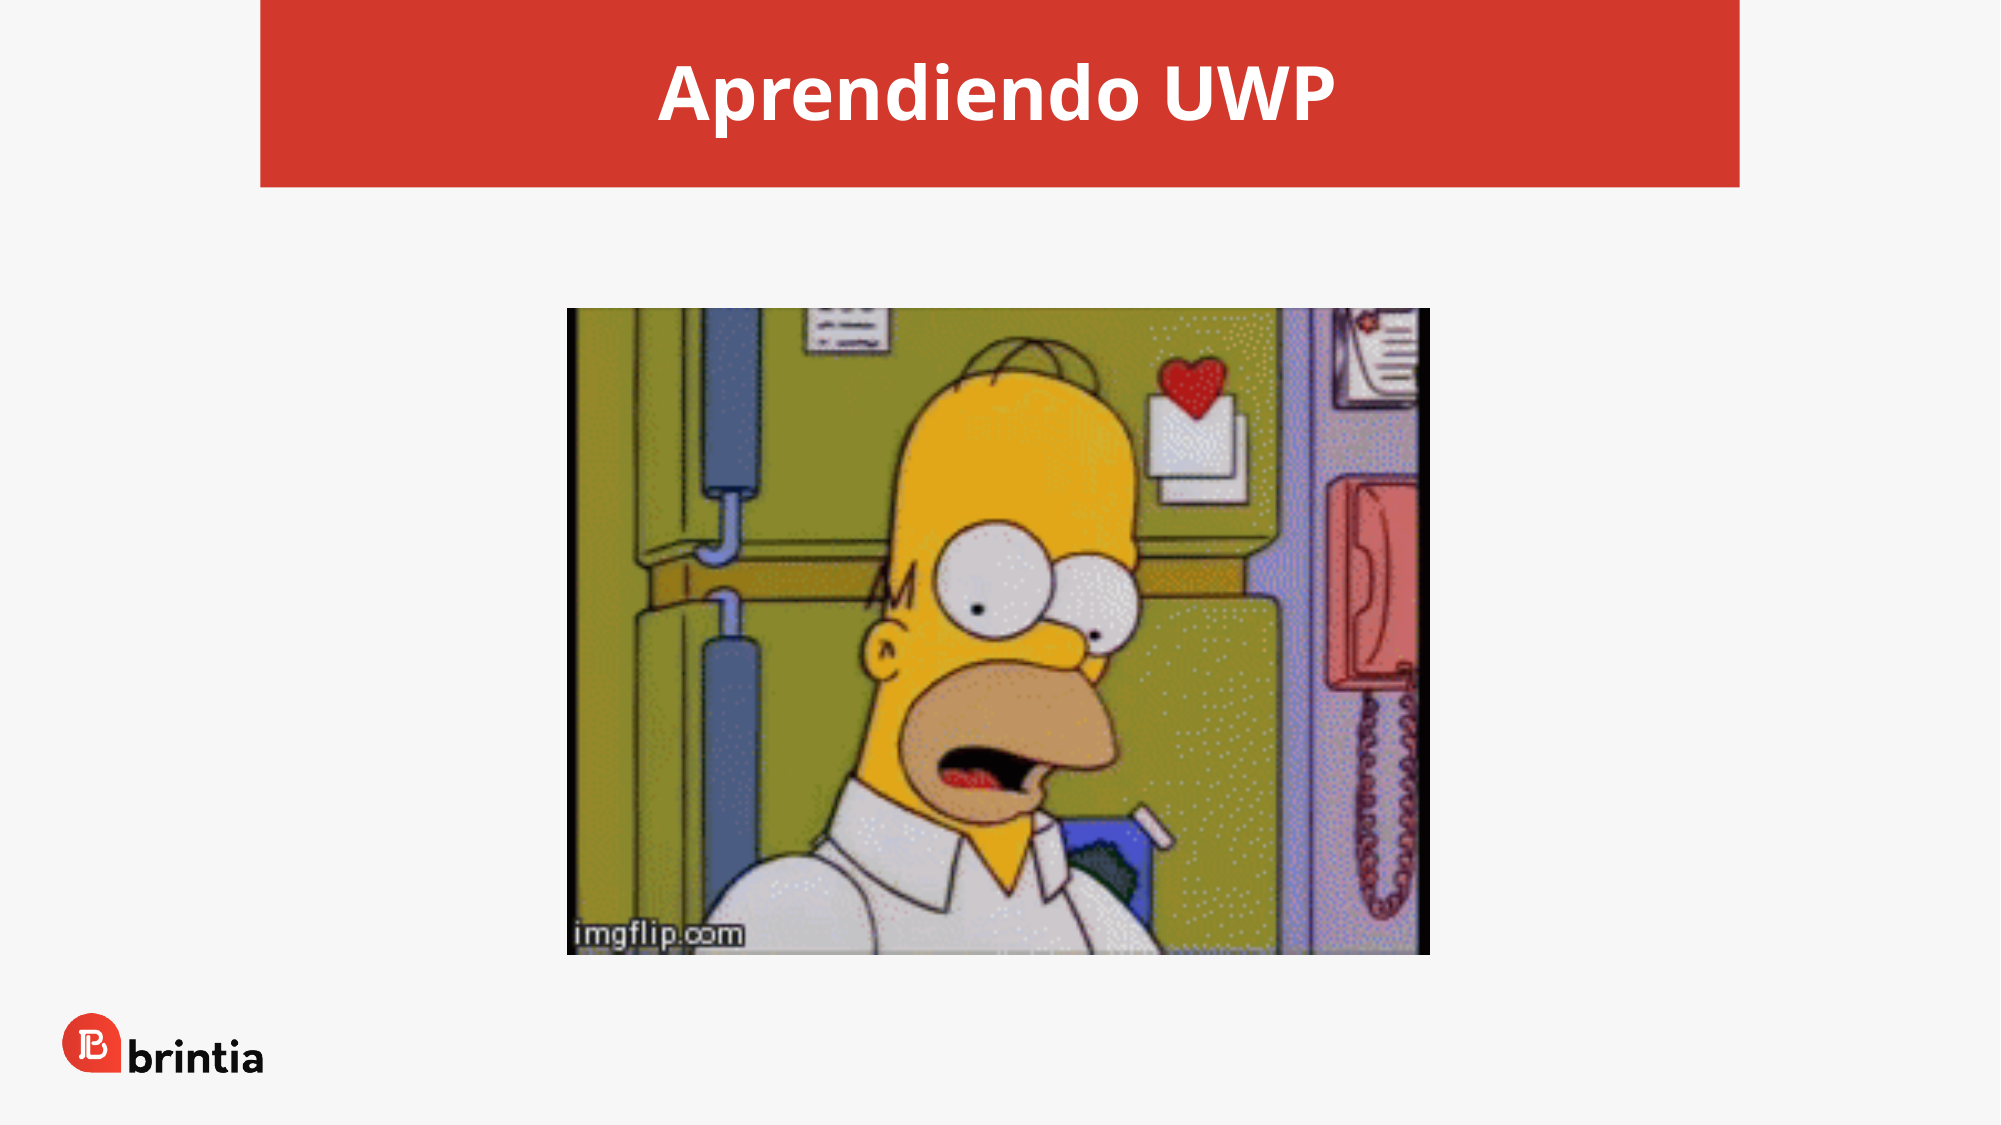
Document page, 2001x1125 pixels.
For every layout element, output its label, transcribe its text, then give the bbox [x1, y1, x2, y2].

title Aprendiendo UWP [227, 30, 1770, 159]
picture [567, 307, 1430, 955]
picture [61, 1013, 263, 1073]
